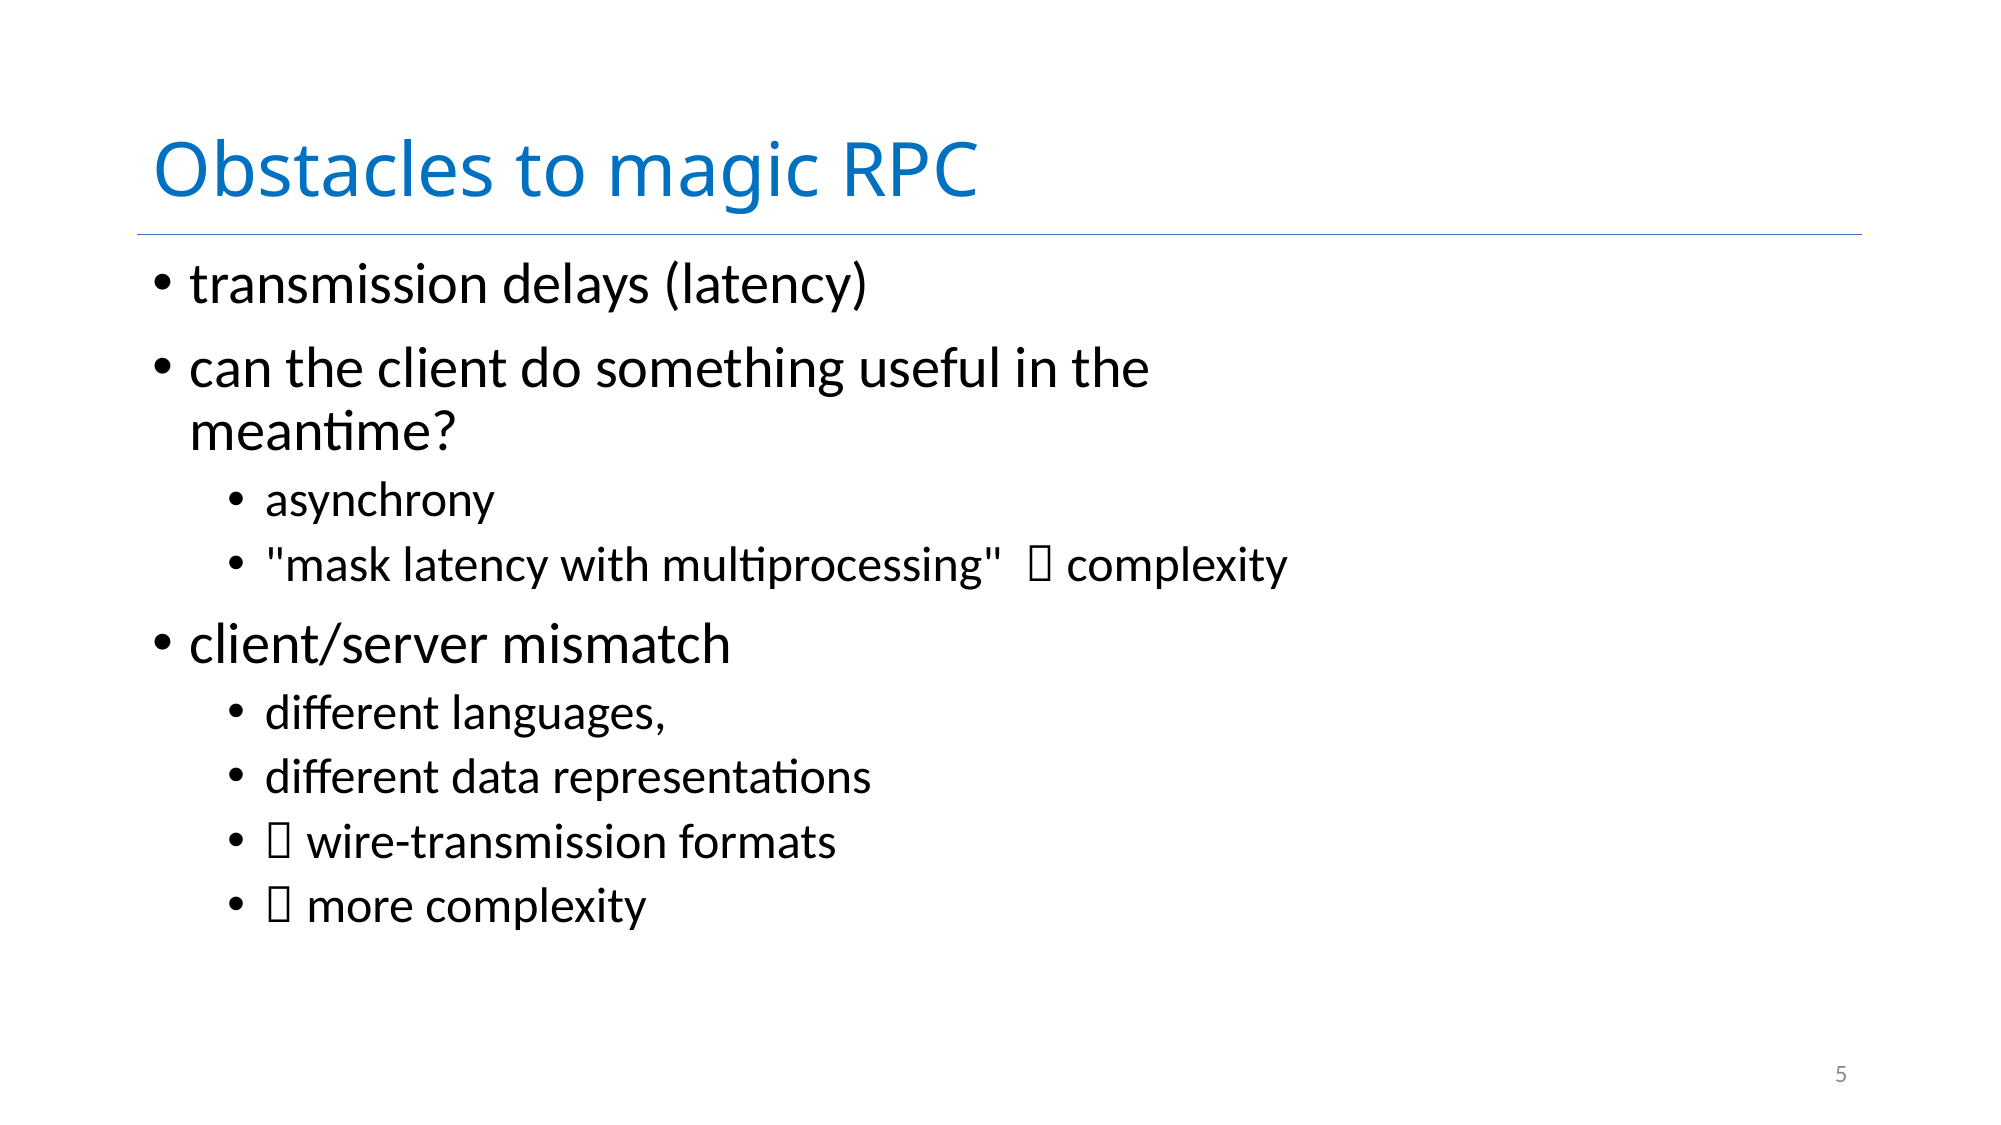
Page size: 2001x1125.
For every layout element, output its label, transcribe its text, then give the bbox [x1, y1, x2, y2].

list transmission delays (latency) can the client do something useful in the meantime? asynchrony "mask latency with multiprocessing"  complexity client/server mismatch different languages, different data representations  wire-transmission formats  more complexity [137, 246, 1432, 960]
slide_number 5 [1412, 1042, 1863, 1103]
title Obstacles to magic RPC [137, 3, 1863, 221]
